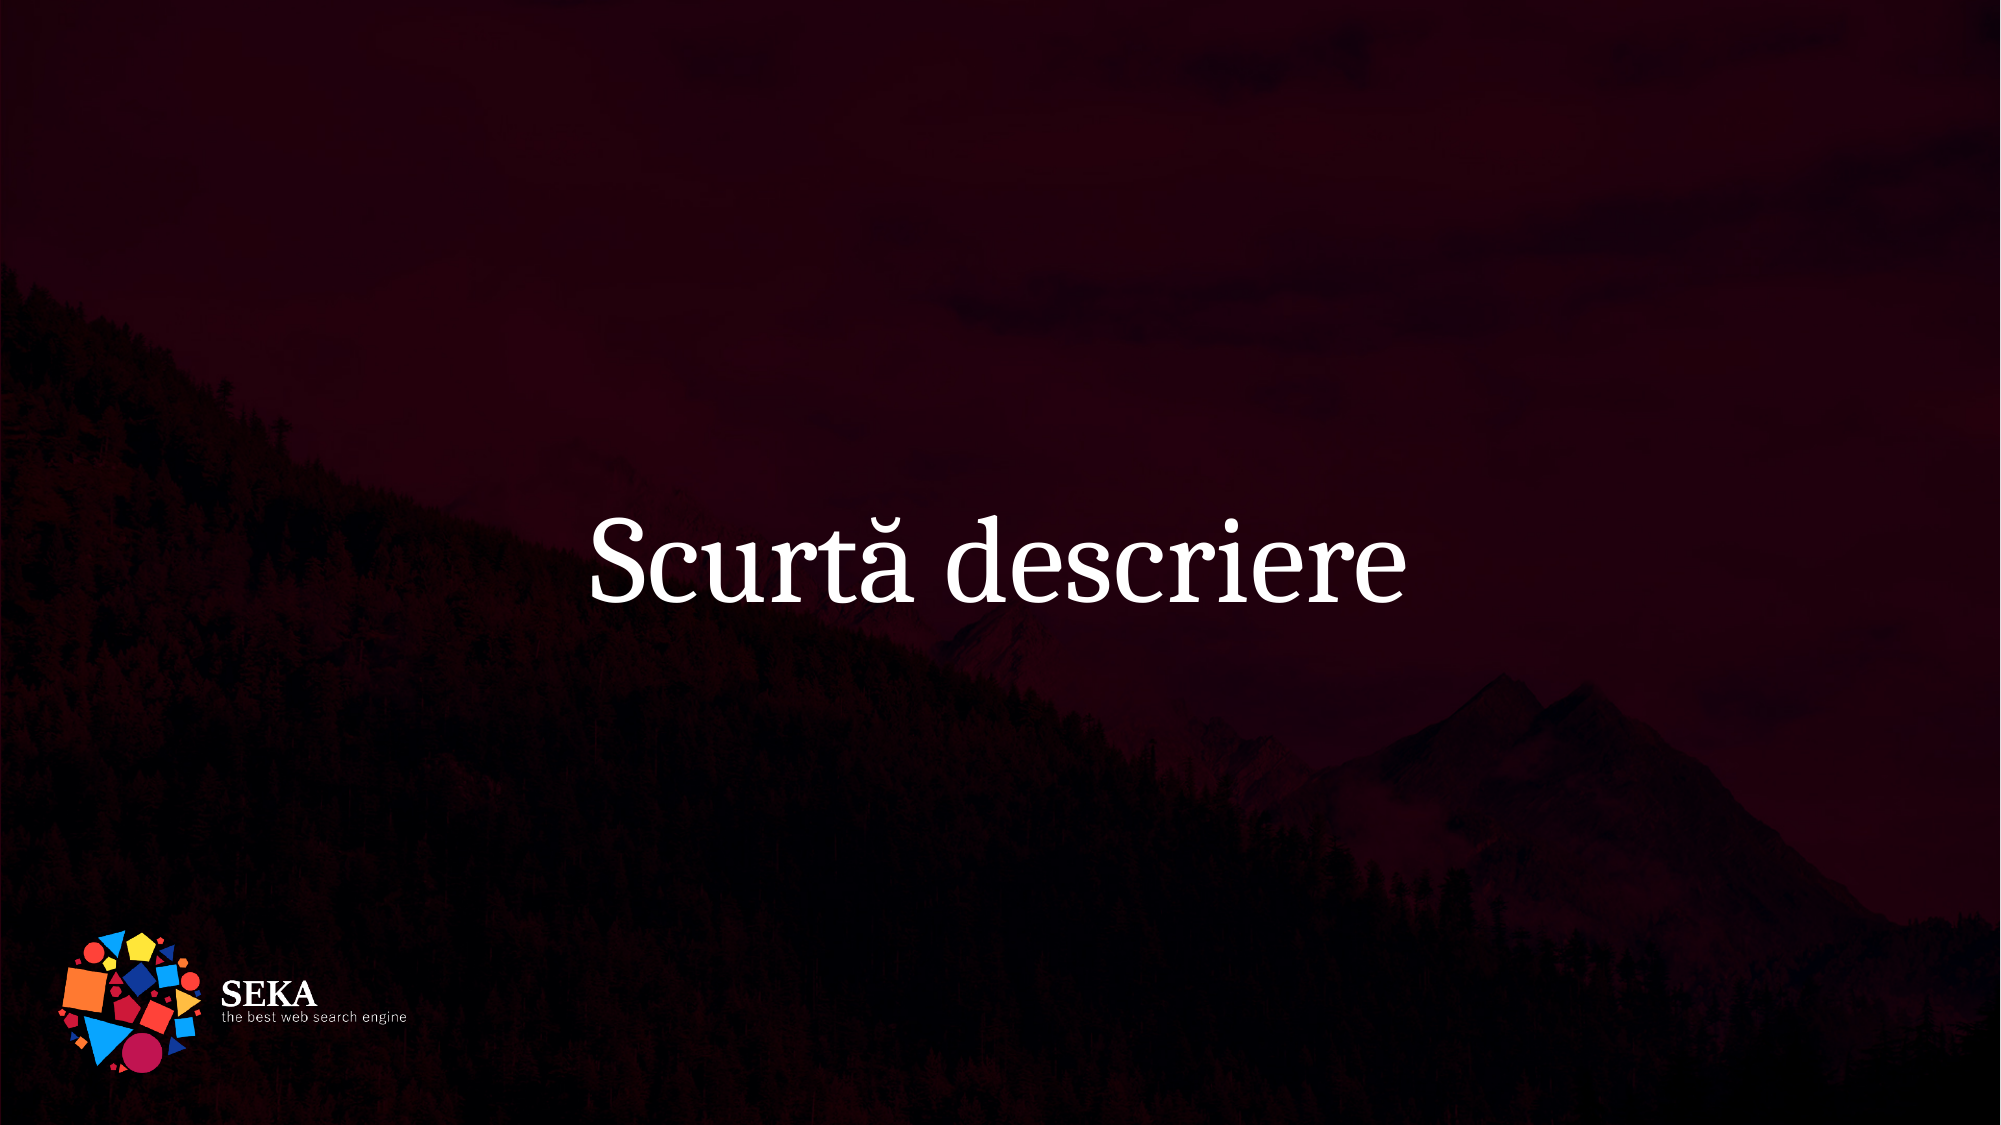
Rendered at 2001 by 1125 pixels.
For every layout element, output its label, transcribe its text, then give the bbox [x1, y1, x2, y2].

picture [0, 0, 2001, 1125]
text_box Scurtă descriere [137, 453, 1863, 672]
